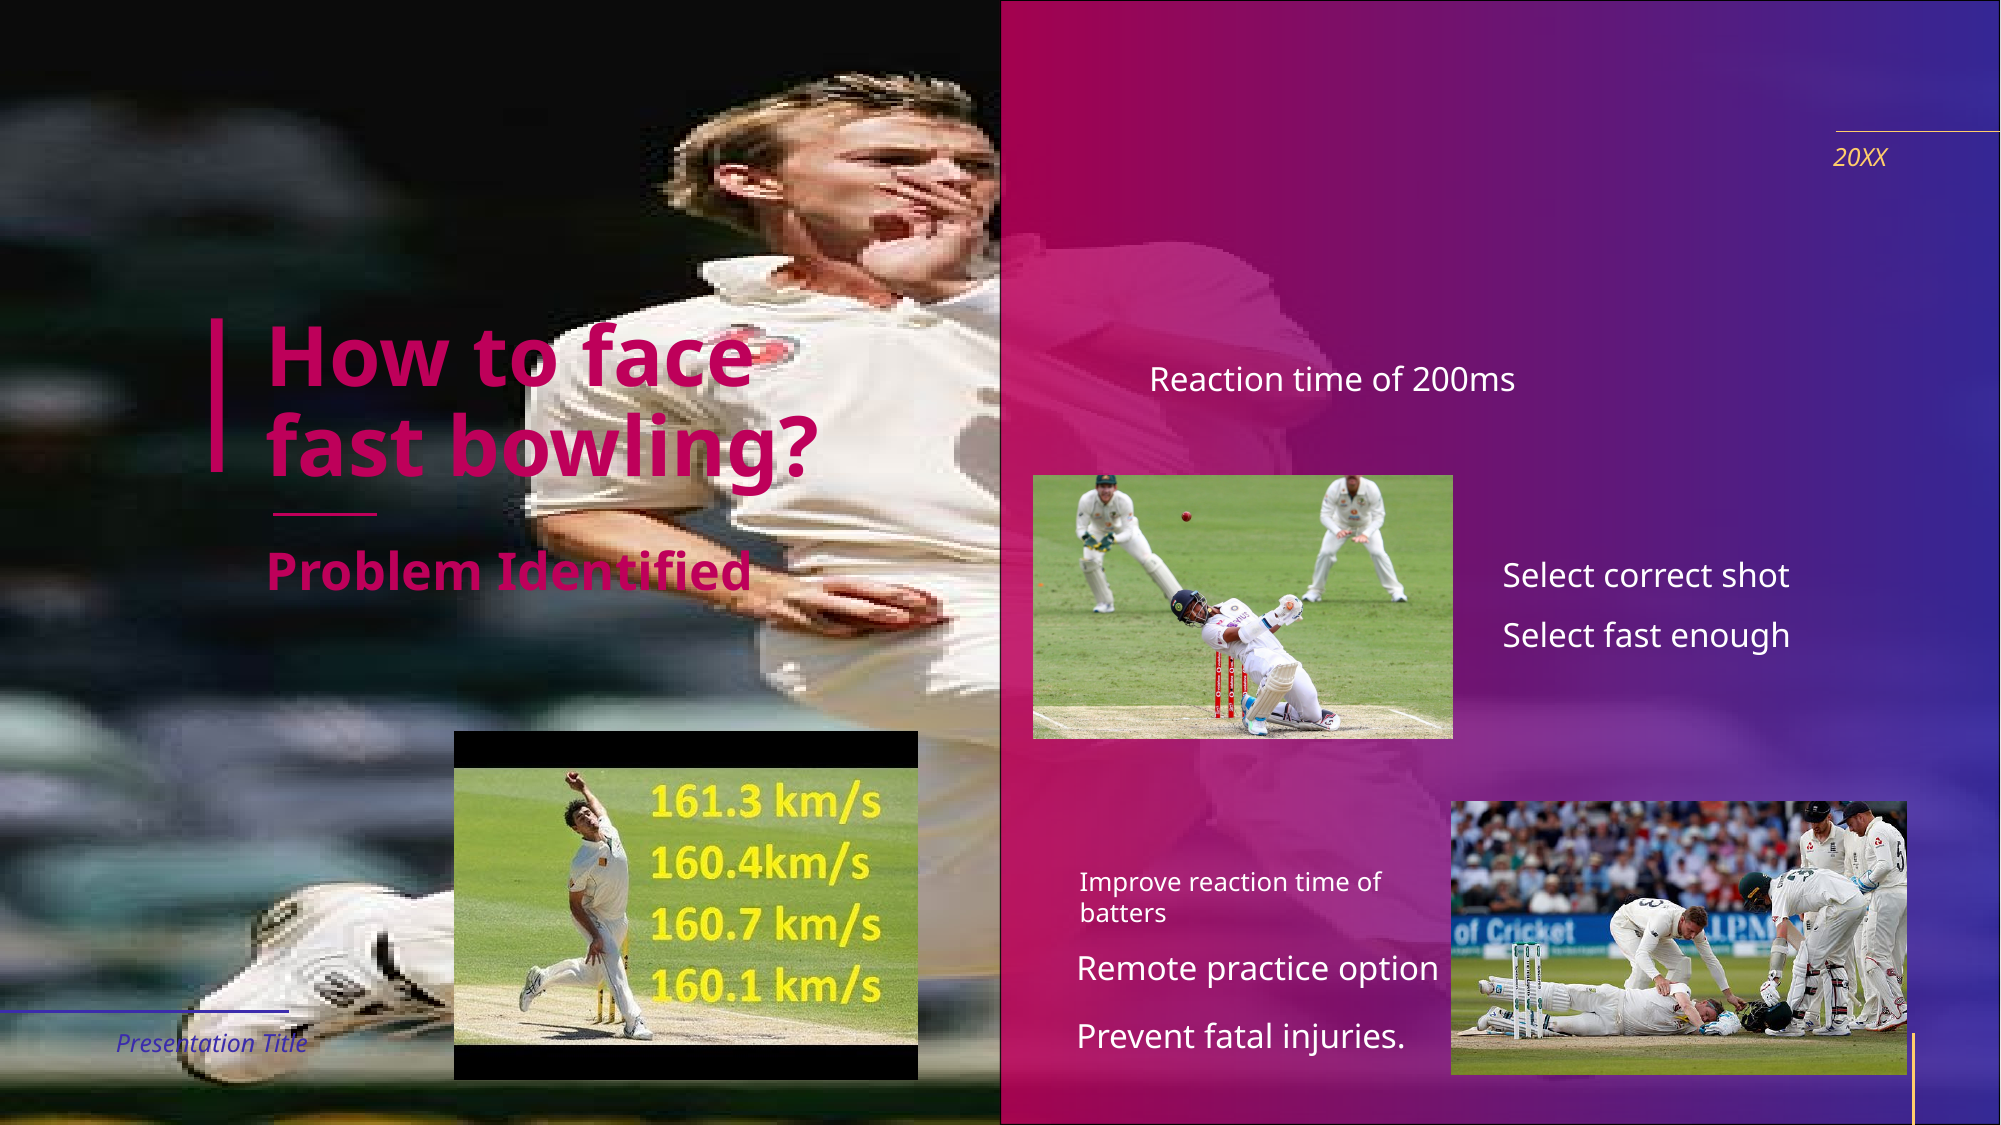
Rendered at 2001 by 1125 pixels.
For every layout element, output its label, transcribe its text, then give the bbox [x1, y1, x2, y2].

text_box Improve reaction time of batters [1064, 857, 1451, 936]
text_box Select fast enough [1487, 606, 1907, 685]
list 20XX [1818, 137, 1919, 192]
text_box Remote practice option [1061, 939, 1451, 1007]
footer Presentation Title [100, 1015, 454, 1075]
subtitle Problem Identified [250, 538, 931, 652]
picture [1451, 801, 1907, 1075]
text_box Prevent fatal injuries. [1061, 1007, 1481, 1085]
picture [1033, 475, 1453, 739]
list Reaction time of 200ms [1134, 350, 1554, 429]
text_box Select correct shot [1487, 546, 1907, 606]
picture [0, 0, 999, 1125]
title How to face fast bowling? [250, 278, 931, 531]
